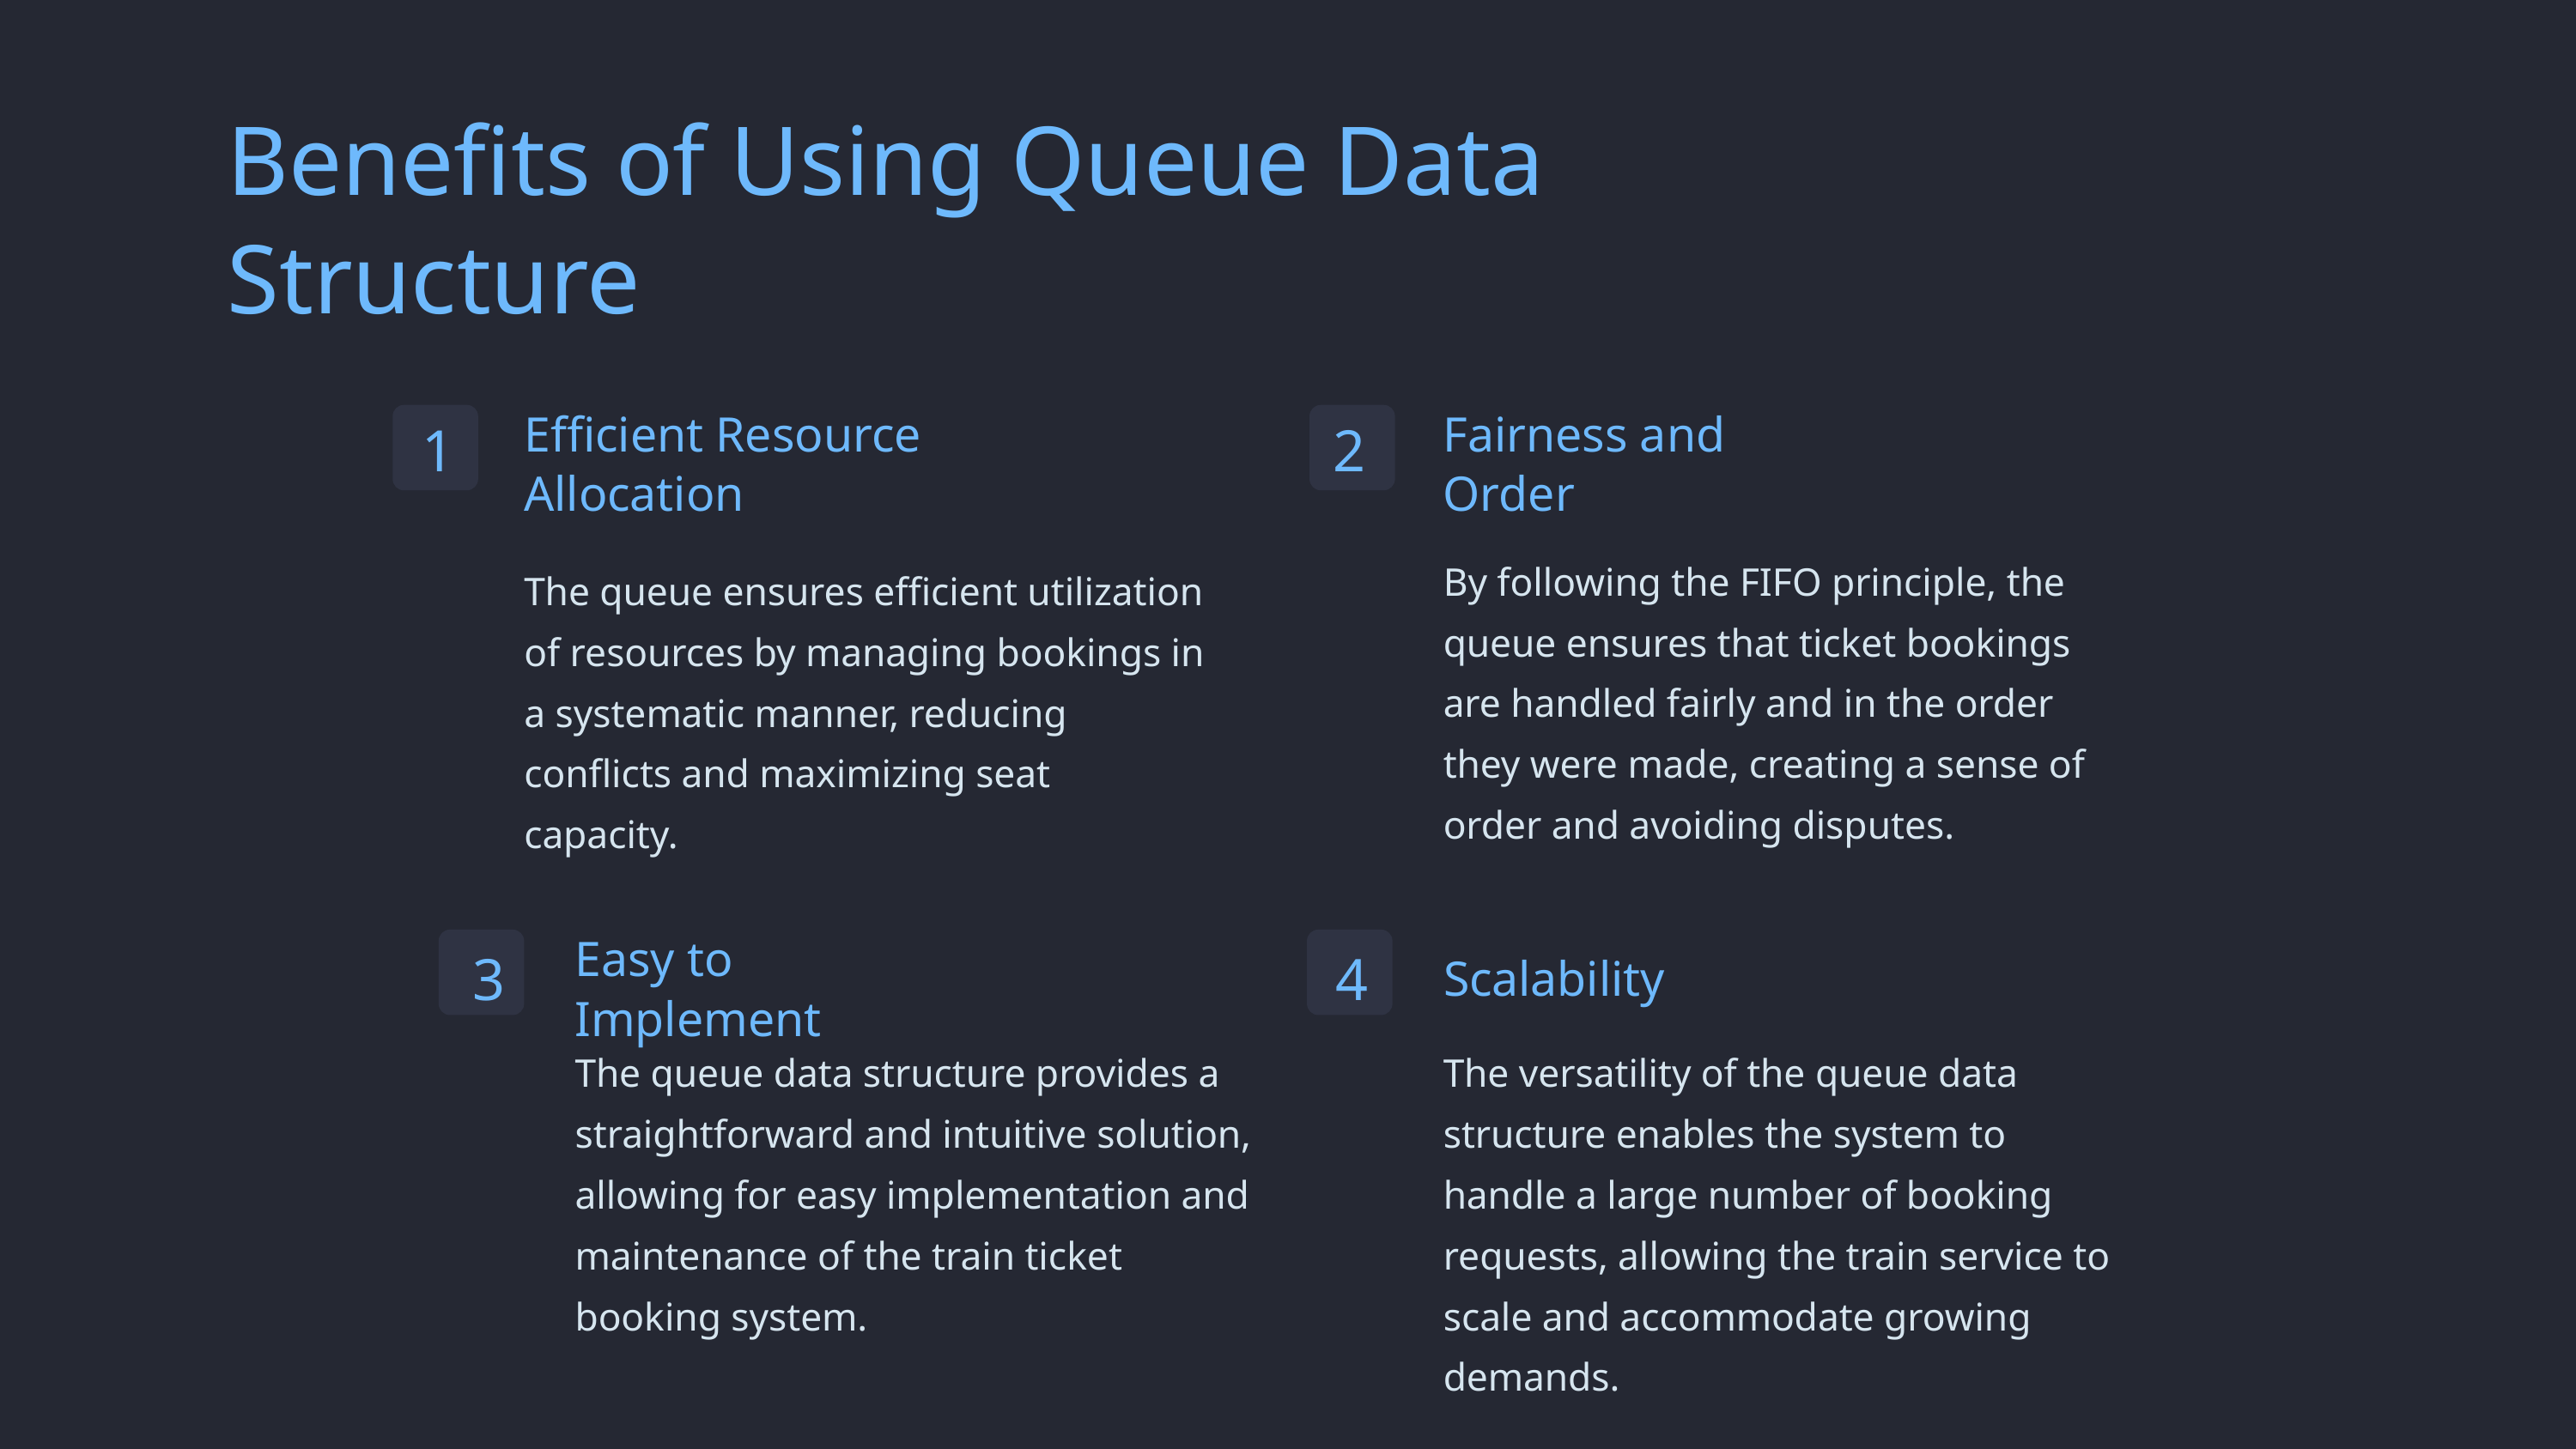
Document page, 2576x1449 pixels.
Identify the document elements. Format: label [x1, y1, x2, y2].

text_box [0, 0, 2576, 1449]
text_box [392, 404, 479, 491]
text_box [1306, 929, 1393, 1016]
text_box [438, 929, 525, 1016]
text_box [1309, 404, 1395, 491]
